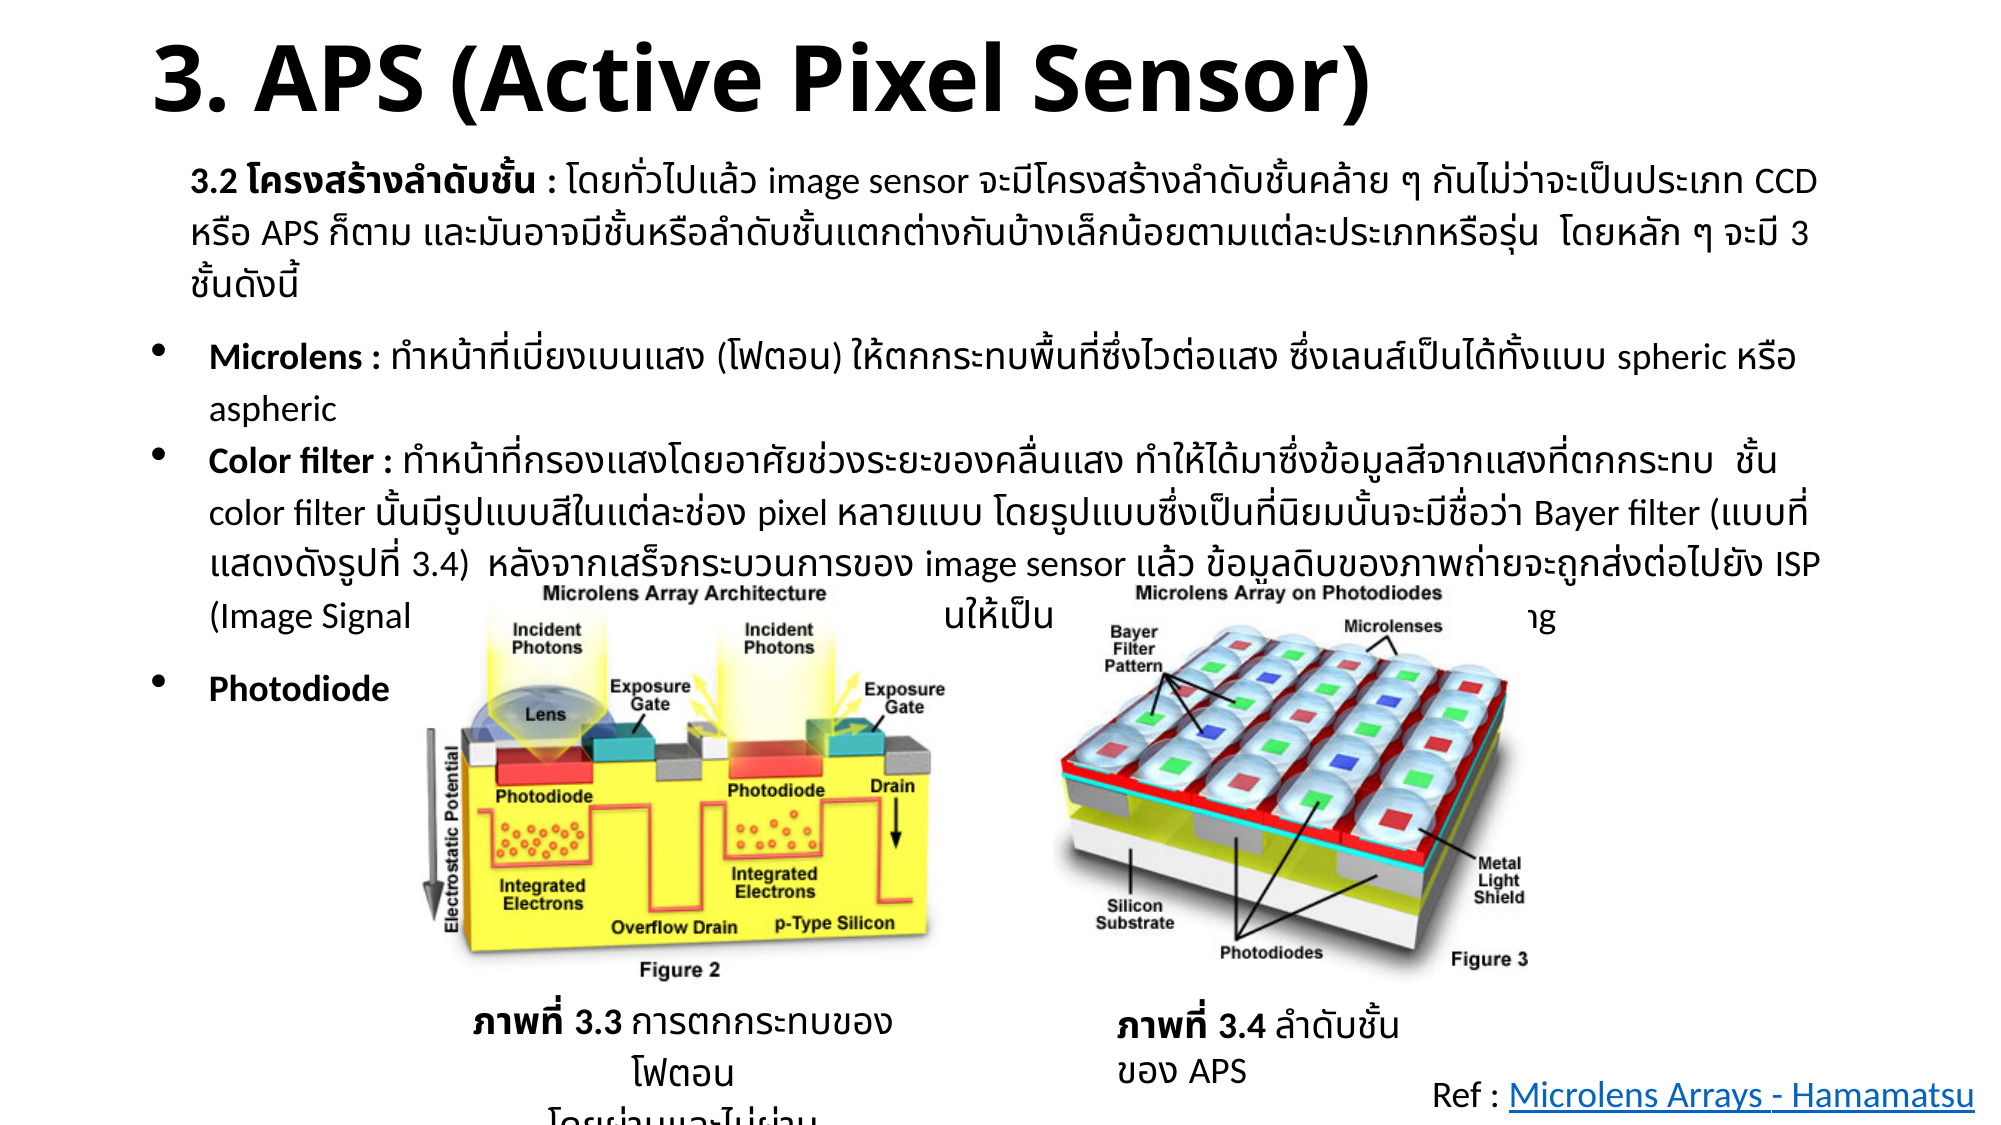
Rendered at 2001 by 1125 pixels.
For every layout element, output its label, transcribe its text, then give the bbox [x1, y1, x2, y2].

text_box ภาพที่ 3.3 การตกกระทบของโฟตอน โดยผ่านและไม่ผ่าน microlens [457, 983, 910, 1125]
text_box ภาพที่ 3.4 ลำดับชั้นของ APS [1101, 993, 1475, 1099]
text_box Ref : Microlens Arrays - Hamamatsu [1417, 1062, 2000, 1123]
list 3.2 โครงสร้างลำดับชั้น : โดยทั่วไปแล้ว image sensor จะมีโครงสร้างลำดับชั้นคล้าย ๆ กันไม่ว่าจะเป็นประเภท CCD หรือ APS ก็ตาม และมันอาจมีชั้นหรือลำดับชั้นแตกต่างกันบ้างเล็กน้อยตามแต่ละประเภทหรือรุ่น โดยหลัก ๆ จะมี 3 ชั้นดังนี้ Microlens : ทำหน้าที่เบี่ยงเบนแสง (โฟตอน) ให้ตกกระทบพื้นที่ซึ่งไวต่อแสง ซึ่งเลนส์เป็นได้ทั้งแบบ spheric หรือ aspheric Color filter : ทำหน้าที่กรองแสงโดยอาศัยช่วงระยะของคลื่นแสง ทำให้ได้มาซึ่งข้อมูลสีจากแสงที่ตกกระทบ ชั้น color filter นั้นมีรูปแบบสีในแต่ละช่อง pixel หลายแบบ โดยรูปแบบซึ่งเป็นที่นิยมนั้นจะมีชื่อว่า Bayer filter (แบบที่แสดงดังรูปที่ 3.4) หลังจากเสร็จกระบวนการของ image sensor แล้ว ข้อมูลดิบของภาพถ่ายจะถูกส่งต่อไปยัง ISP (Image Signal Processor) เพื่อแปลงข้อมูลดิบข้างต้นให้เป็นภาพสีด้วยอัลกอริทึม demosaicing Photodiode [137, 141, 1863, 884]
title 3. APS (Active Pixel Sensor) [137, 0, 1863, 141]
picture [421, 584, 946, 983]
text_box [288, 339, 2000, 415]
picture [1053, 584, 1528, 983]
